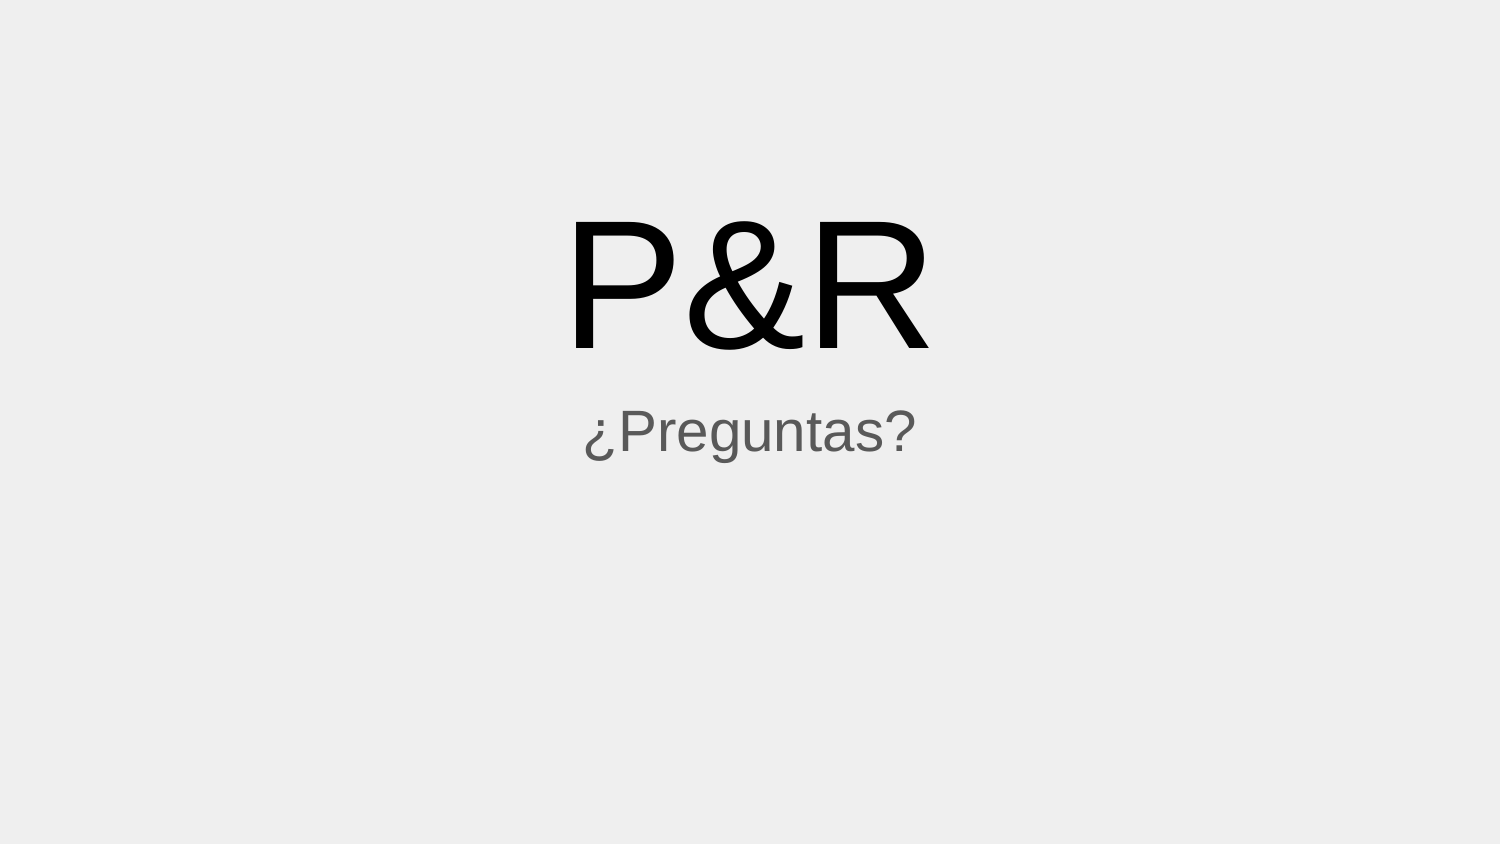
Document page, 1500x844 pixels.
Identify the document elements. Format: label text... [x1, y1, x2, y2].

subtitle ¿Preguntas? [112, 378, 1388, 508]
title P&R [112, 209, 1388, 378]
